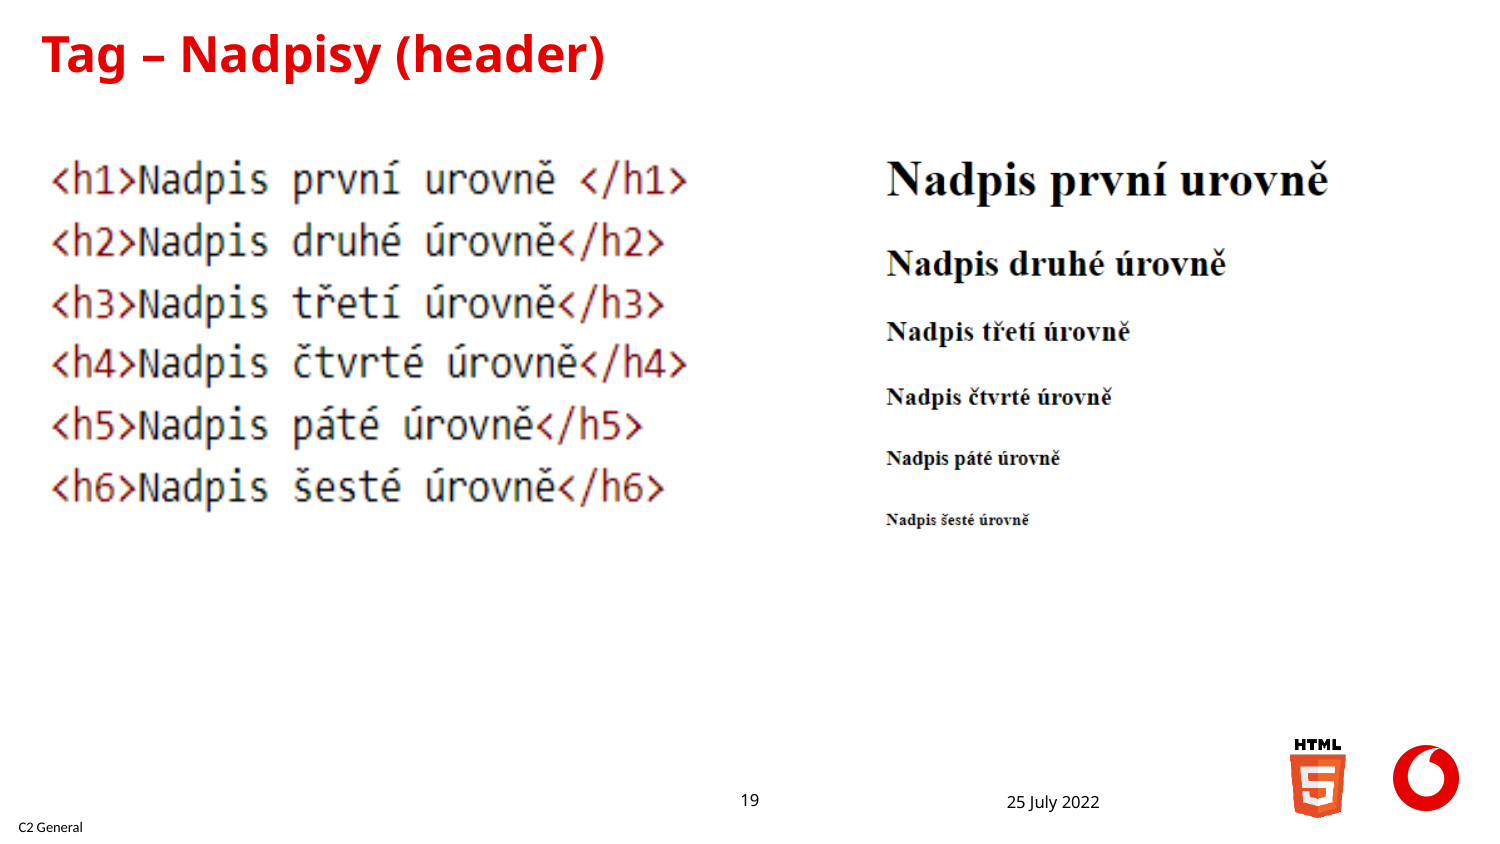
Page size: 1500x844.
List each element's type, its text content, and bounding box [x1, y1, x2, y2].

slide_number 19 [739, 790, 761, 813]
text_box 25 July 2022 [1006, 792, 1175, 813]
picture [1278, 739, 1357, 818]
picture [1393, 745, 1459, 811]
picture [874, 143, 1344, 554]
picture [28, 143, 737, 554]
title Tag – Nadpisy (header) [40, 33, 1459, 144]
